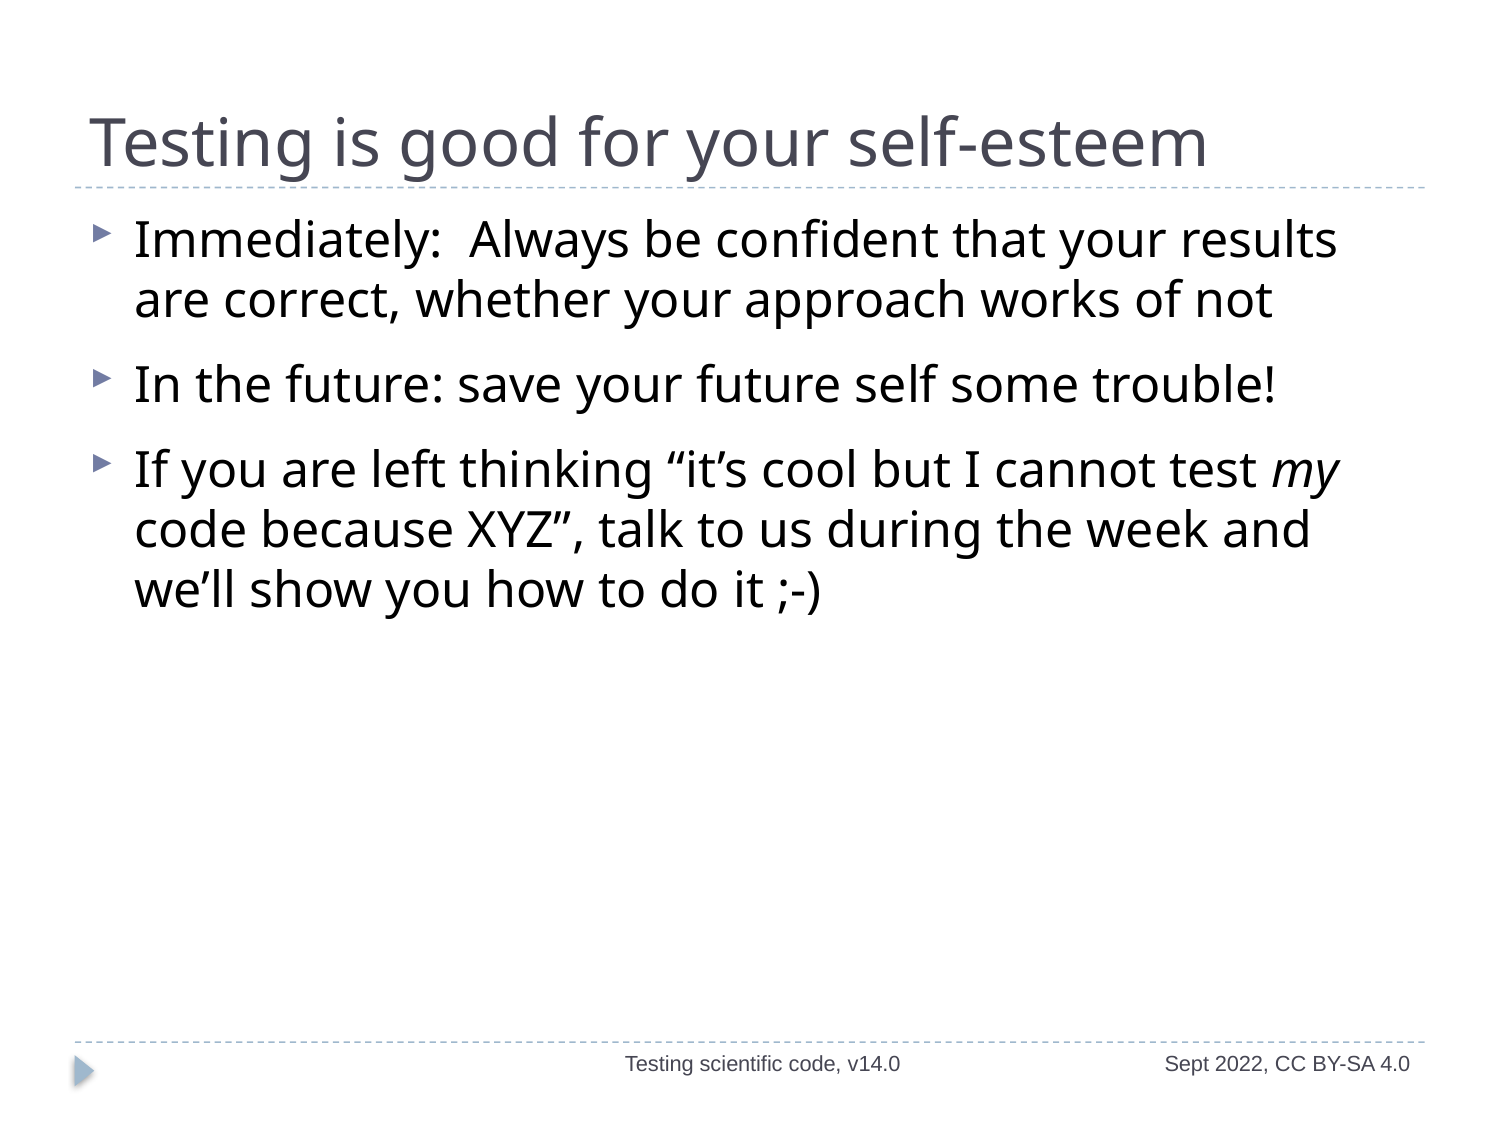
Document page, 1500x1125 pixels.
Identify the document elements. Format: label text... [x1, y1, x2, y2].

title Testing is good for your self-esteem [75, 24, 1425, 188]
list Immediately: Always be confident that your results are correct, whether your approach works of not In the future: save your future self some trouble! If you are left thinking “it’s cool but I cannot test my code because XYZ”, talk to us during the week and we’ll show you how to do it ;-) [75, 200, 1425, 1010]
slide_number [1051, 1042, 1426, 1103]
footer Testing scientific code, v14.0 [475, 1042, 1051, 1103]
